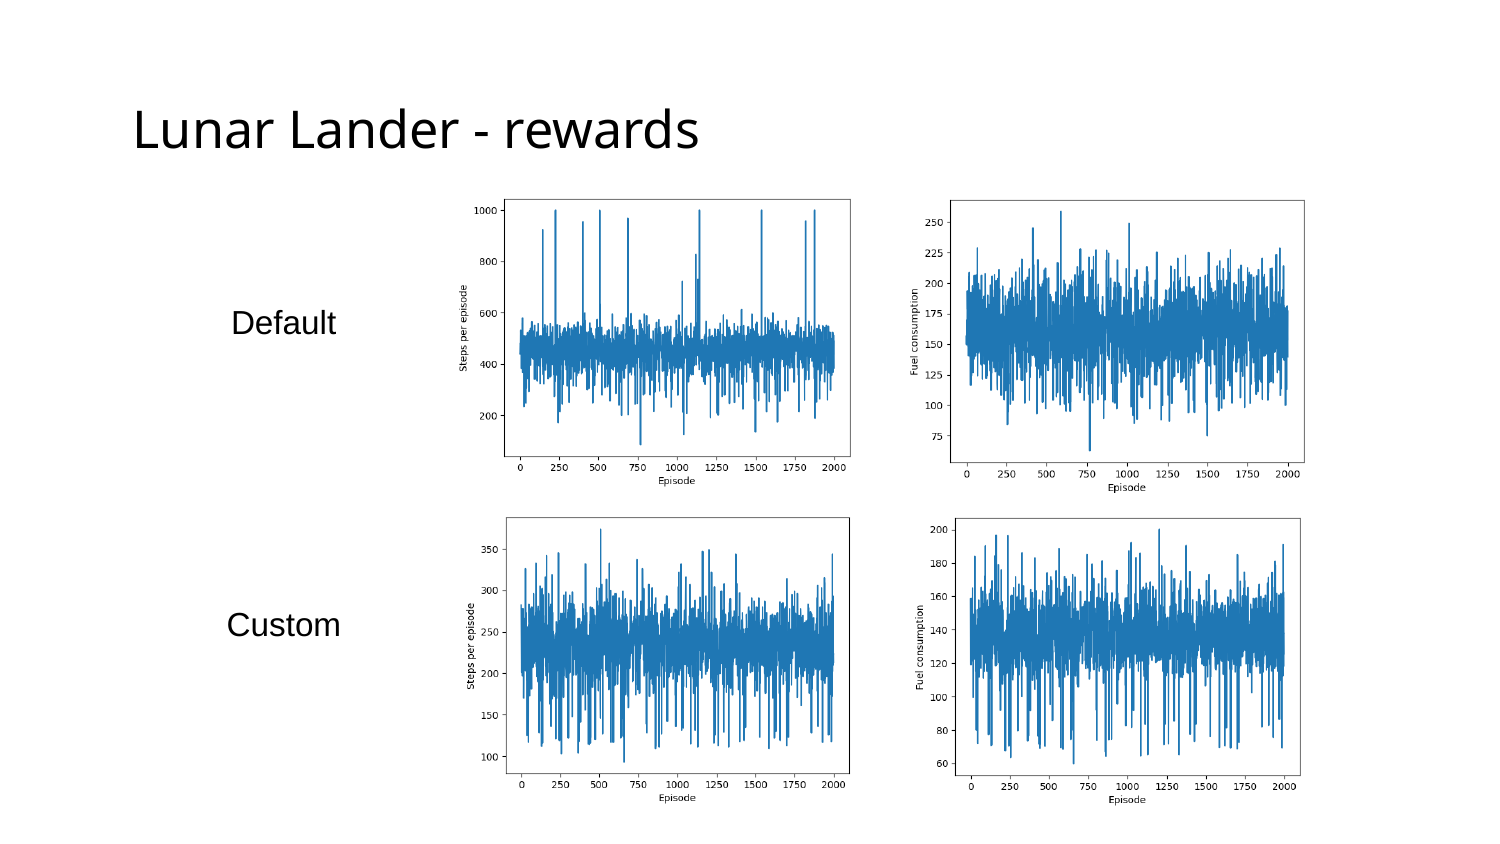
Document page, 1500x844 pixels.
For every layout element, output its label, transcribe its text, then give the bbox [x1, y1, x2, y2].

text_box Default [216, 293, 352, 349]
text_box Custom [211, 595, 357, 651]
picture [448, 158, 1349, 812]
title Lunar Lander - rewards [117, 88, 1383, 168]
